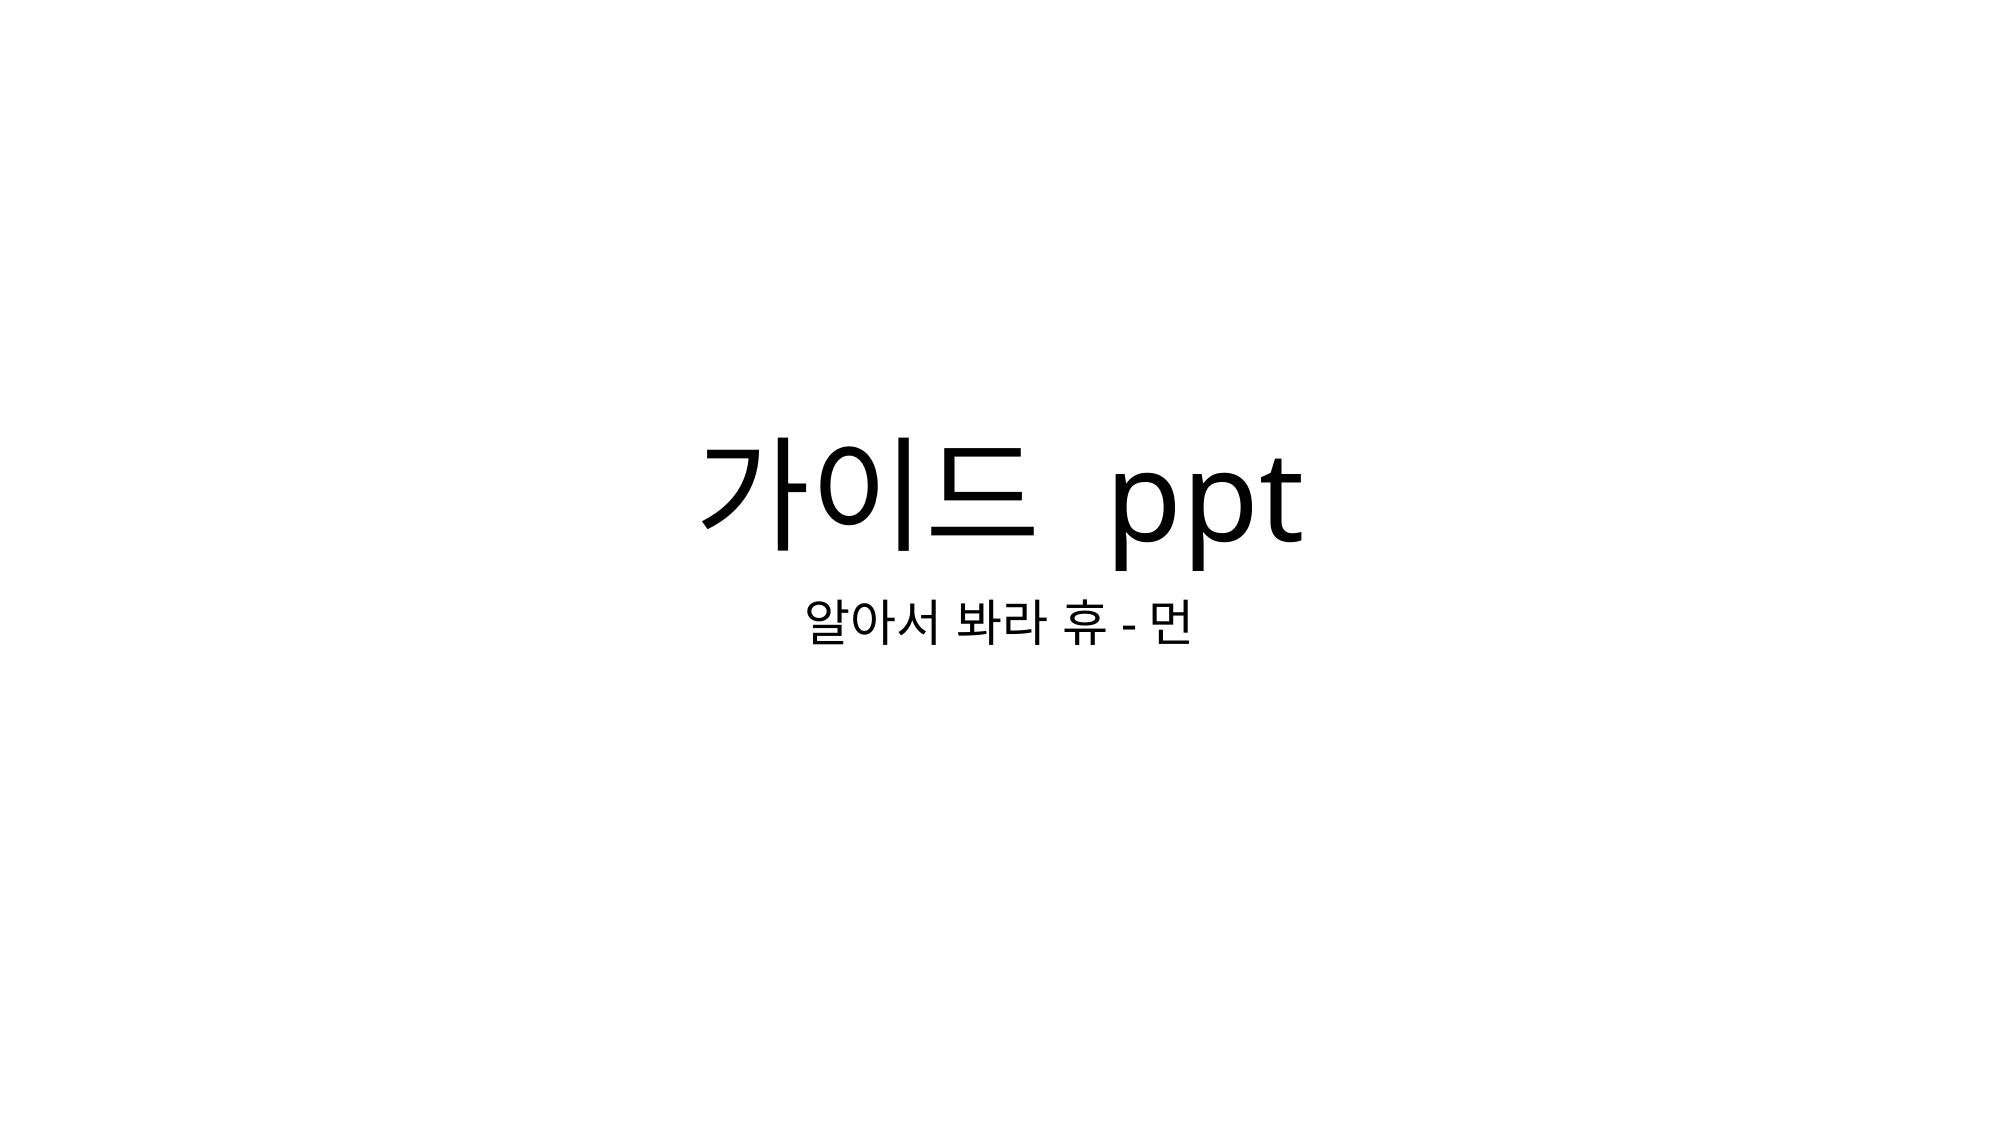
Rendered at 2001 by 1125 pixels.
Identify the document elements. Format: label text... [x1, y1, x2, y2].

subtitle 알아서 봐라 휴-먼 [249, 590, 1750, 863]
title 가이드 ppt [249, 184, 1750, 576]
